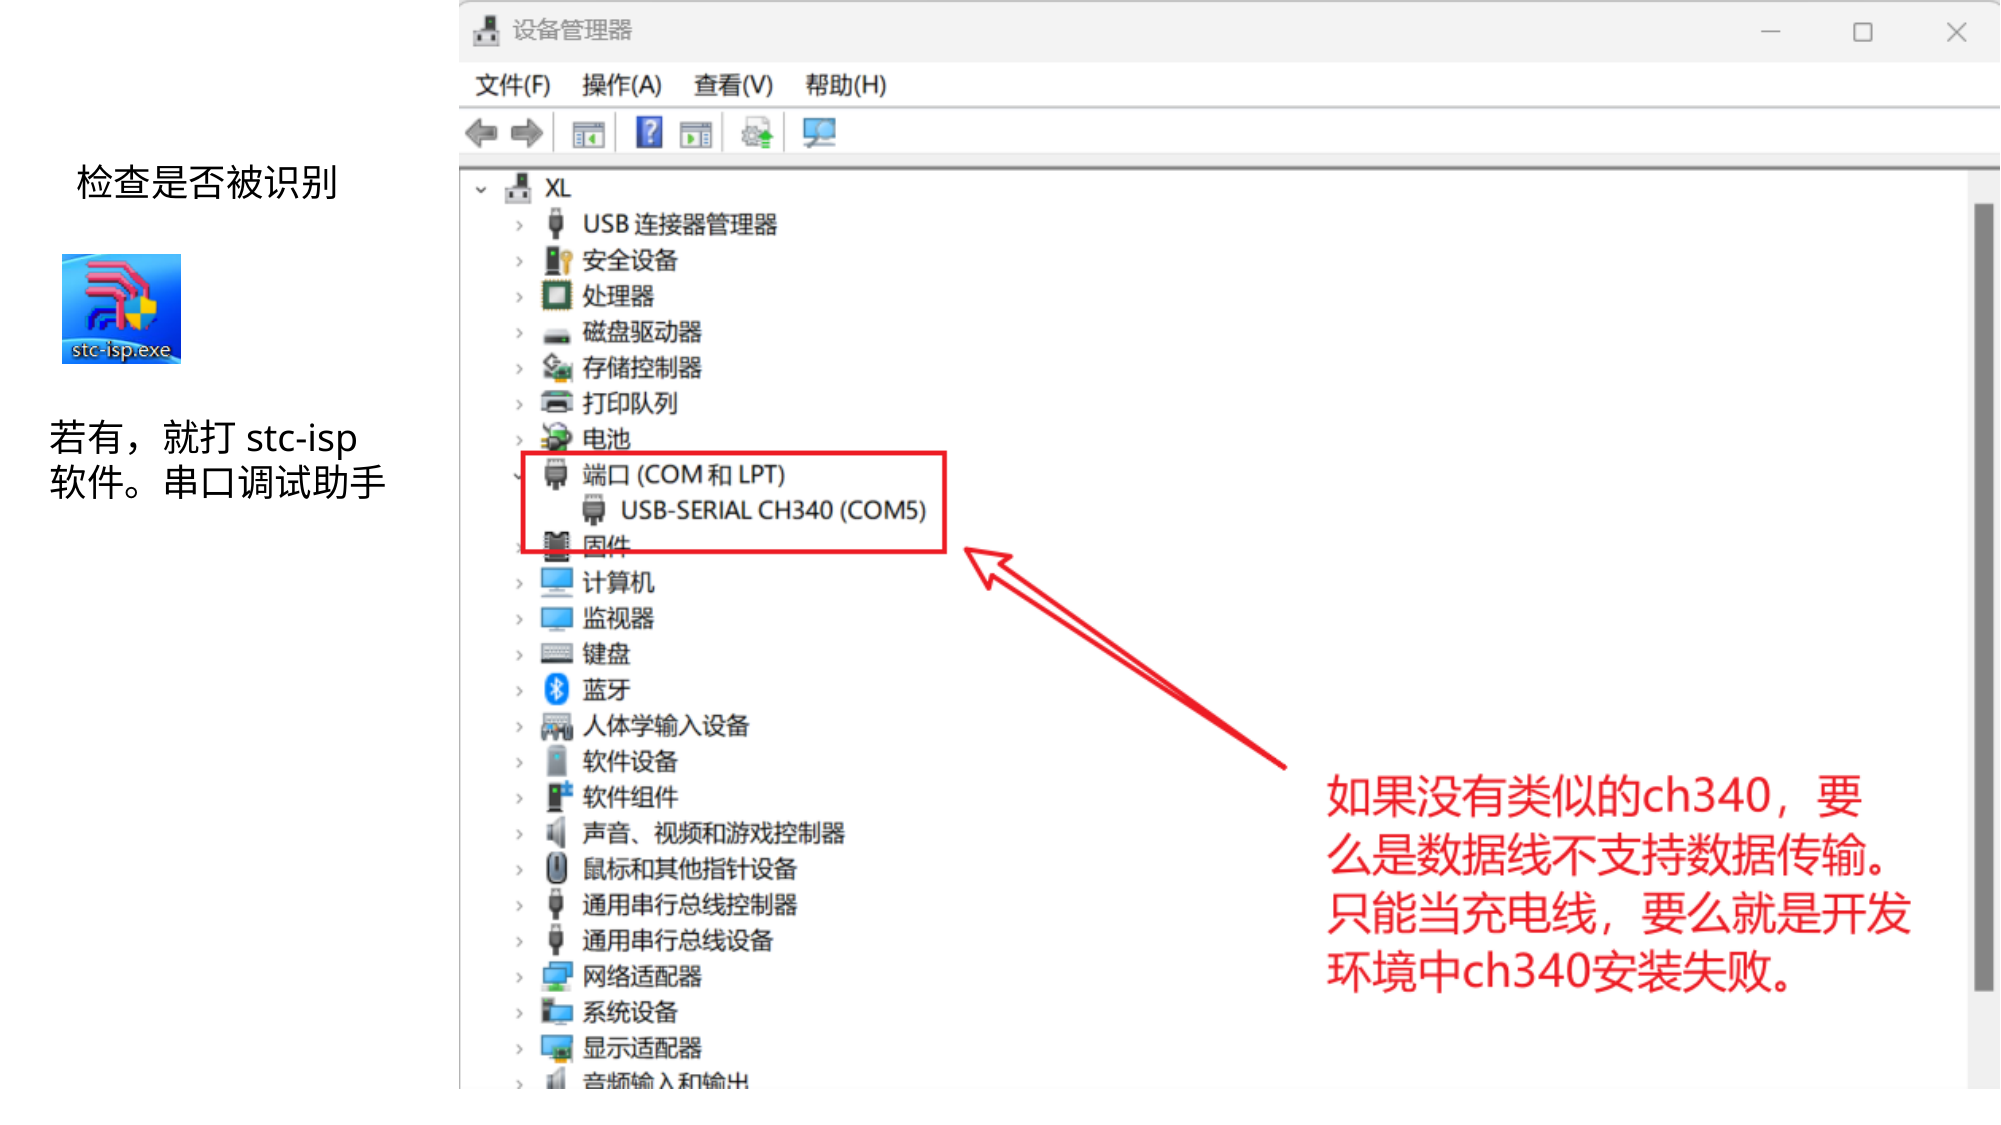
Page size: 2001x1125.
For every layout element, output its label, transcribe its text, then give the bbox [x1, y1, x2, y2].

text_box 检查是否被识别 [61, 151, 354, 212]
text_box 若有，就打stc-isp 软件。串口调试助手 [34, 406, 402, 512]
picture [62, 254, 181, 364]
picture [459, 0, 2000, 1089]
